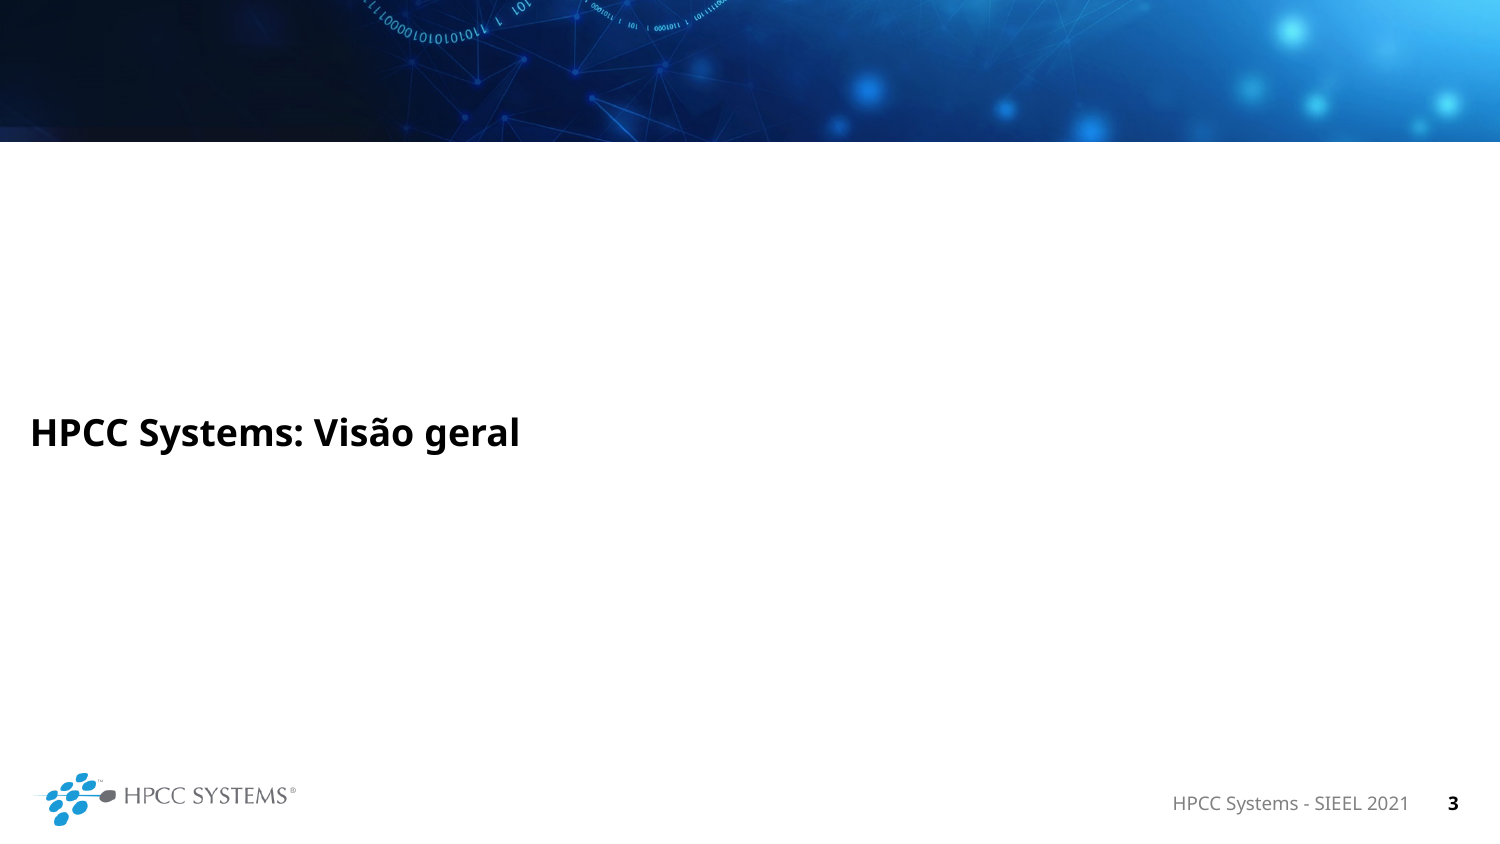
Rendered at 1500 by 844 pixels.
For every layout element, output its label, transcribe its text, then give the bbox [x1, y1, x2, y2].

picture [0, 0, 1500, 142]
footer HPCC Systems - SIEEL 2021 [851, 781, 1410, 827]
text_box HPCC Systems: Visão geral [15, 401, 536, 462]
picture [28, 765, 300, 834]
slide_number 3 [1410, 781, 1459, 827]
